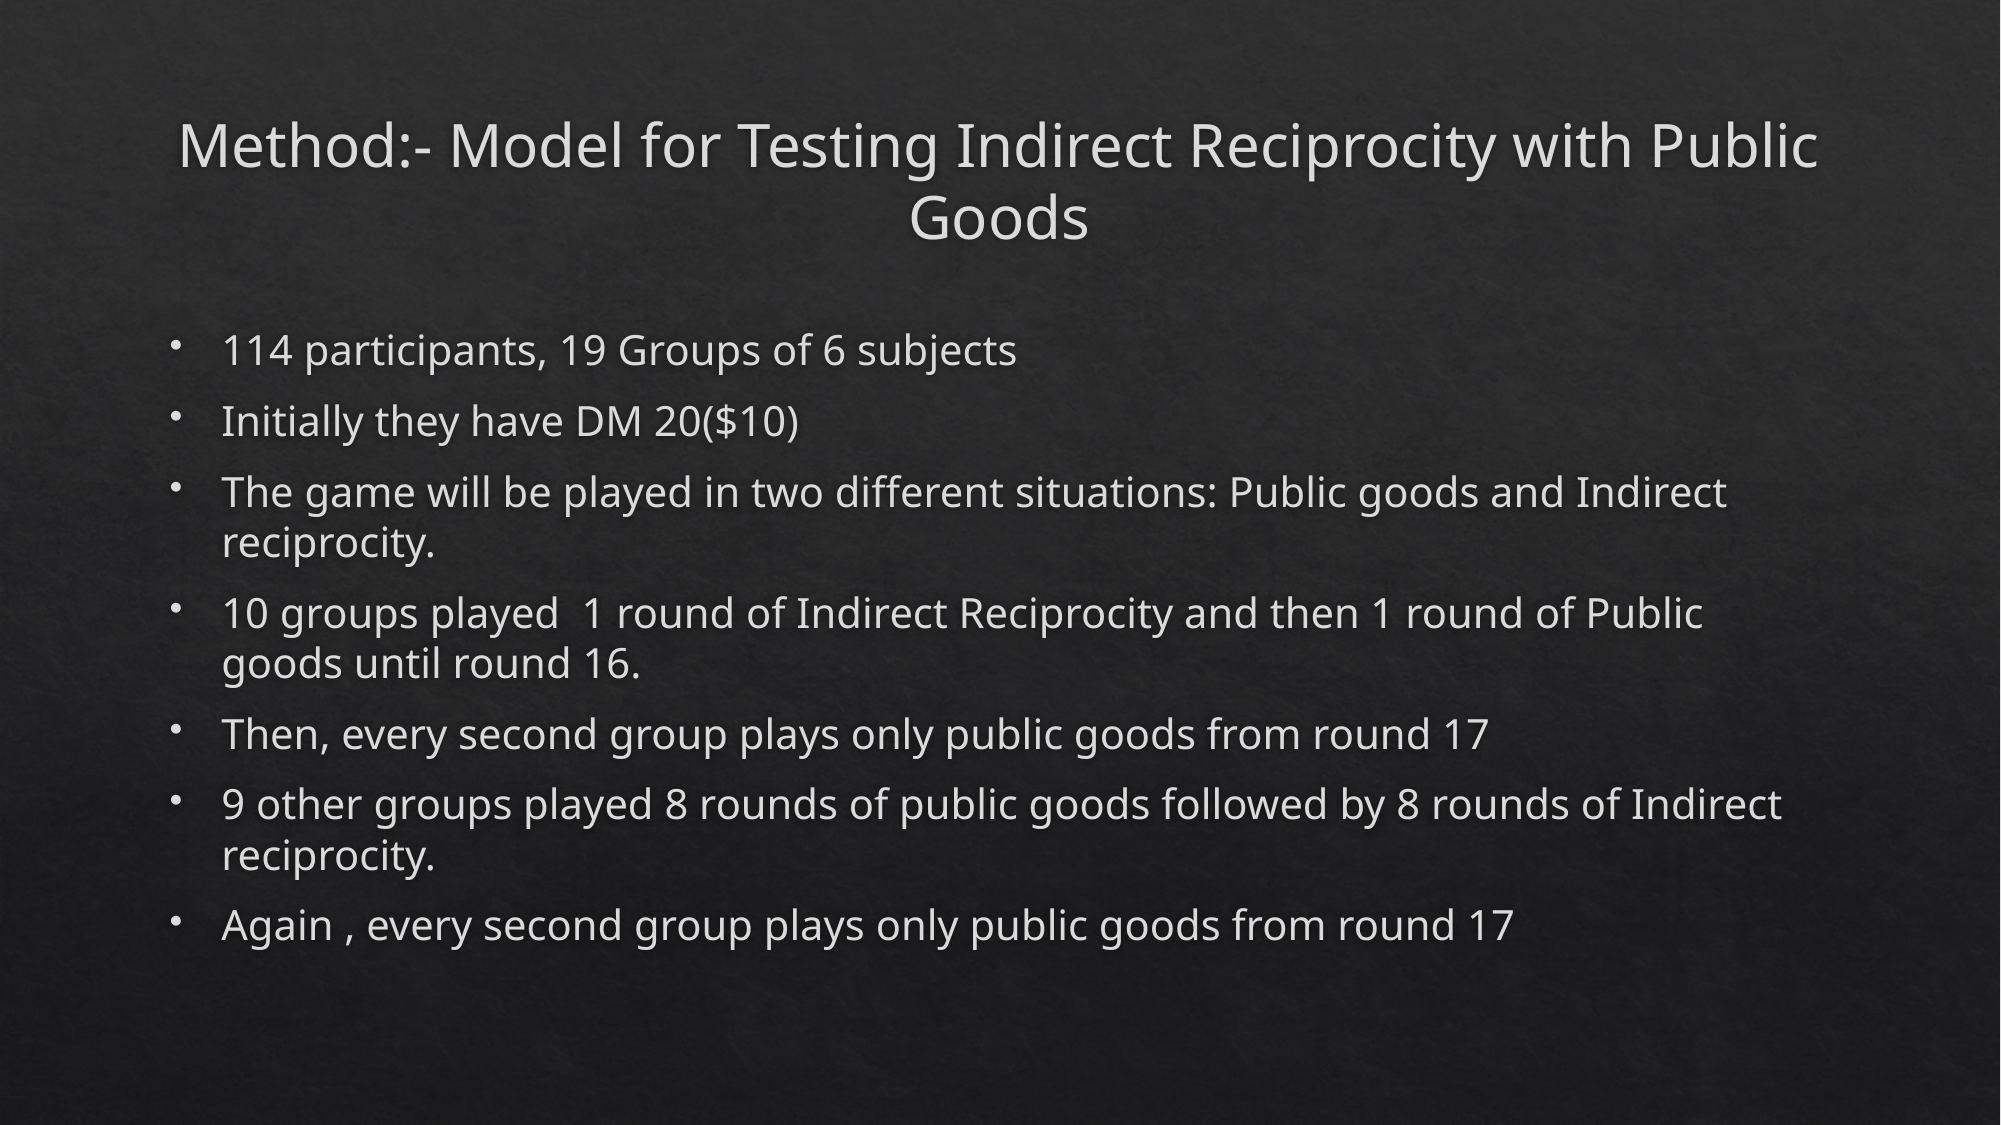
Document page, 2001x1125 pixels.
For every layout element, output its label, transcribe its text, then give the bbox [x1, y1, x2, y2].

list 114 participants, 19 Groups of 6 subjects Initially they have DM 20($10) The game will be played in two different situations: Public goods and Indirect reciprocity. 10 groups played 1 round of Indirect Reciprocity and then 1 round of Public goods until round 16. Then, every second group plays only public goods from round 17 9 other groups played 8 rounds of public goods followed by 8 rounds of Indirect reciprocity. Again , every second group plays only public goods from round 17 [149, 316, 1849, 983]
title Method:- Model for Testing Indirect Reciprocity with Public Goods [149, 99, 1849, 260]
